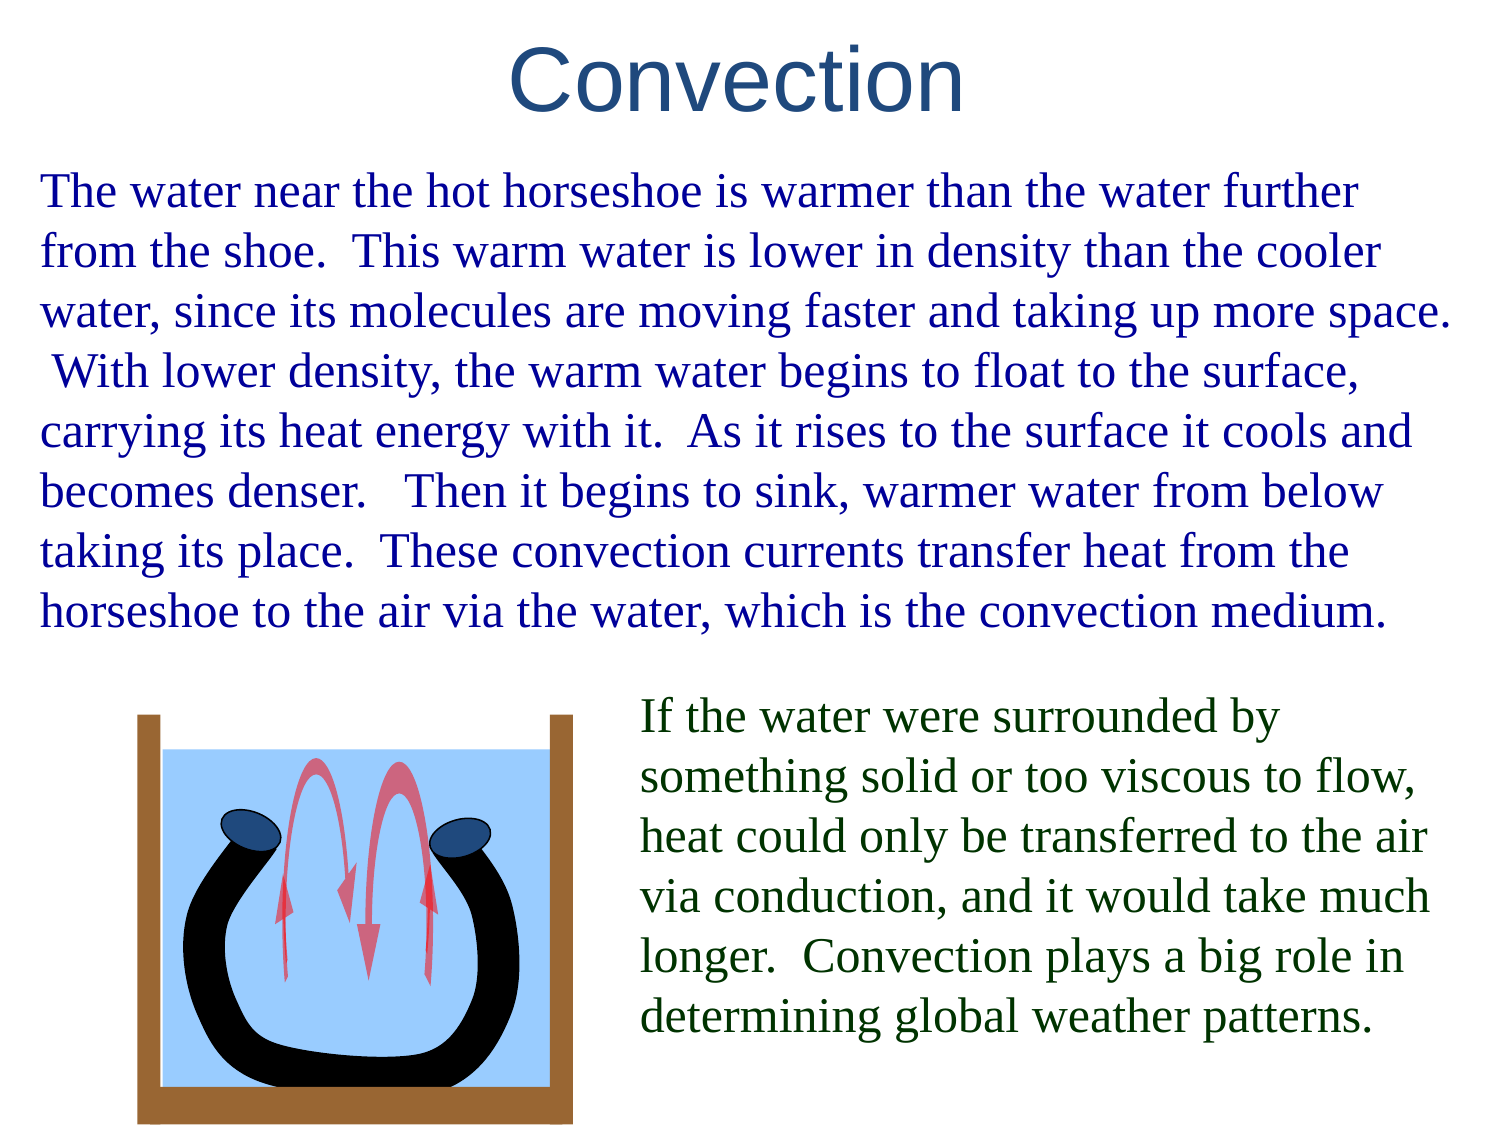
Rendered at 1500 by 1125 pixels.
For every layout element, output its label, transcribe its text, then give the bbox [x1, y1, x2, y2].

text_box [199, 811, 503, 1084]
text_box [375, 761, 424, 810]
text_box The water near the hot horseshoe is warmer than the water further from the shoe. This warm water is lower in density than the cooler water, since its molecules are moving faster and taking up more space. With lower density, the warm water begins to float to the surface, carrying its heat energy with it. As it rises to the surface it cools and becomes denser. Then it begins to sink, warmer water from below taking its place. These convection currents transfer heat from the horseshoe to the air via the water, which is the convection medium. [24, 149, 1475, 645]
text_box [162, 749, 549, 1086]
text_box Convection [99, 24, 1375, 125]
text_box [150, 1086, 563, 1125]
text_box [137, 714, 161, 1125]
text_box [291, 758, 341, 810]
text_box [549, 714, 573, 1125]
text_box If the water were surrounded by something solid or too viscous to flow, heat could only be transferred to the air via conduction, and it would take much longer. Convection plays a big role in determining global weather patterns. [624, 674, 1475, 1050]
